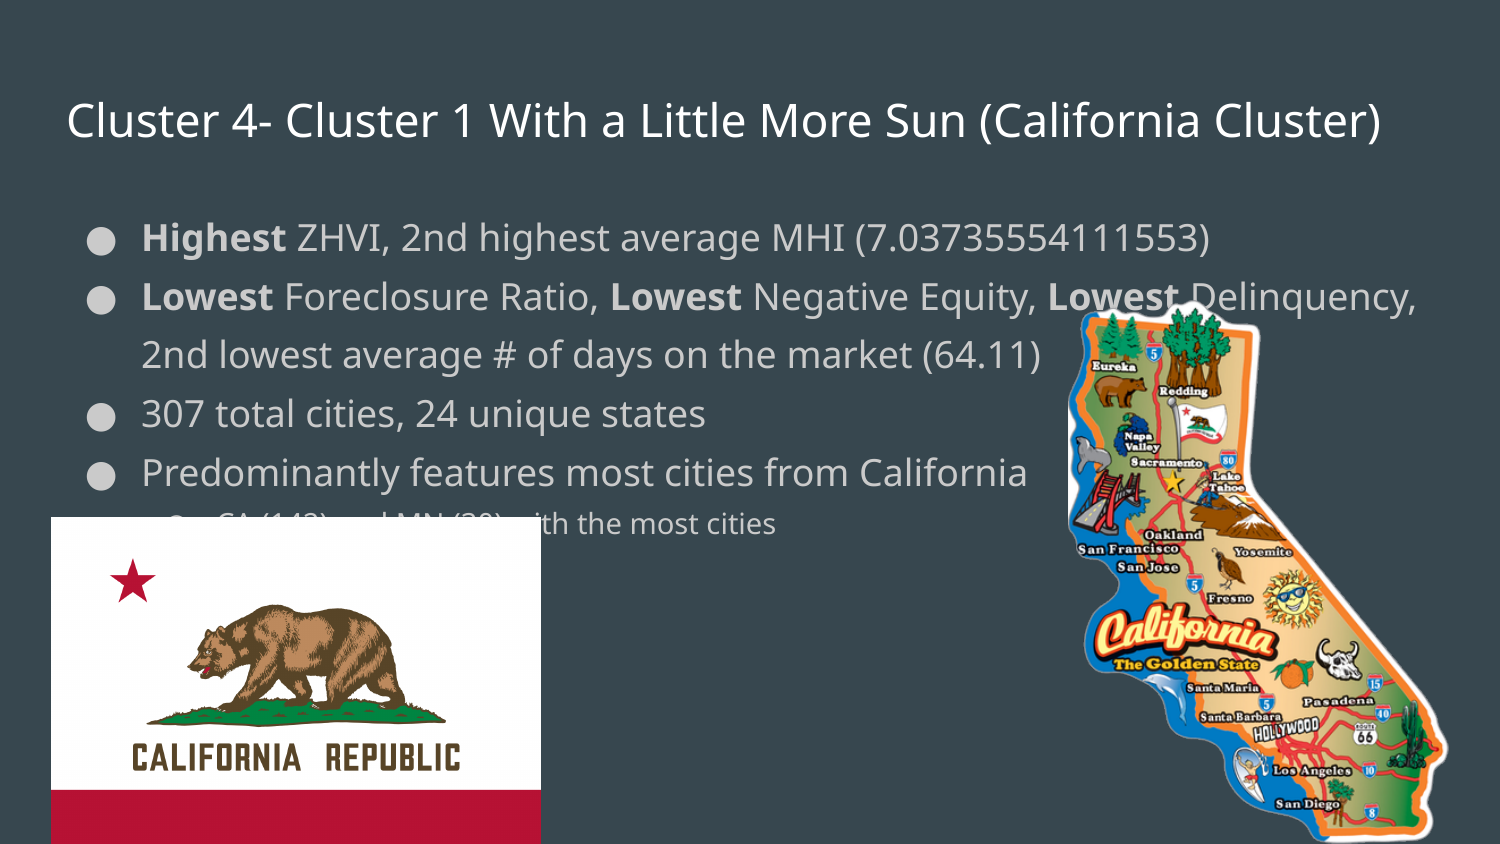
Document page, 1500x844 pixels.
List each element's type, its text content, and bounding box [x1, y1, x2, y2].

picture [1068, 300, 1450, 844]
list Highest ZHVI, 2nd highest average MHI (7.03735554111553) Lowest Foreclosure Ratio, Lowest Negative Equity, Lowest Delinquency, 2nd lowest average # of days on the market (64.11) 307 total cities, 24 unique states Predominantly features most cities from California CA (142) and MN (30) with the most cities [51, 189, 1449, 750]
title Cluster 4- Cluster 1 With a Little More Sun (California Cluster) [51, 72, 1449, 167]
picture [50, 517, 541, 844]
